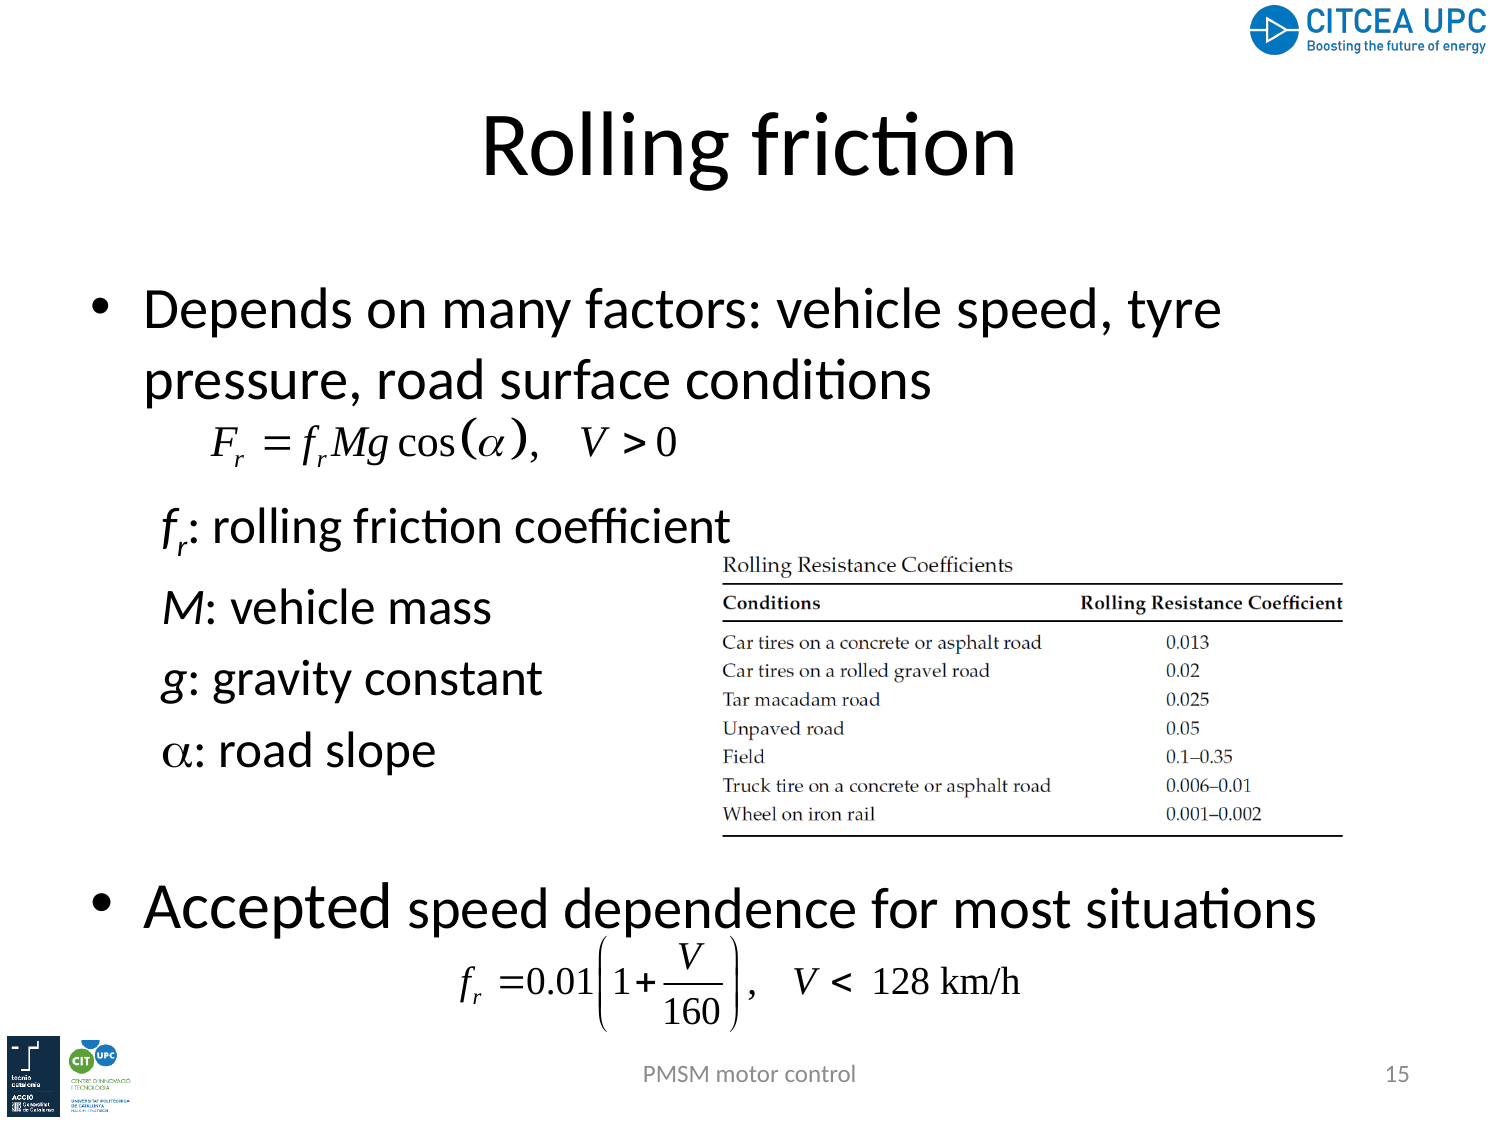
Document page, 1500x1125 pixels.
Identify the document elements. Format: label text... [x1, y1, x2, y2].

picture [5, 1034, 61, 1118]
footer PMSM motor control [512, 1047, 988, 1103]
picture [64, 1039, 136, 1118]
title Rolling friction [75, 45, 1425, 233]
slide_number 15 [1074, 1042, 1425, 1103]
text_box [202, 408, 686, 482]
list Depends on many factors: vehicle speed, tyre pressure, road surface conditions fr: rolling friction coefficient M: vehicle mass g: gravity constant a: road slope Accepted speed dependence for most situations [75, 262, 1425, 953]
picture [1250, 5, 1497, 60]
picture [714, 550, 1356, 847]
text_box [446, 928, 1031, 1041]
